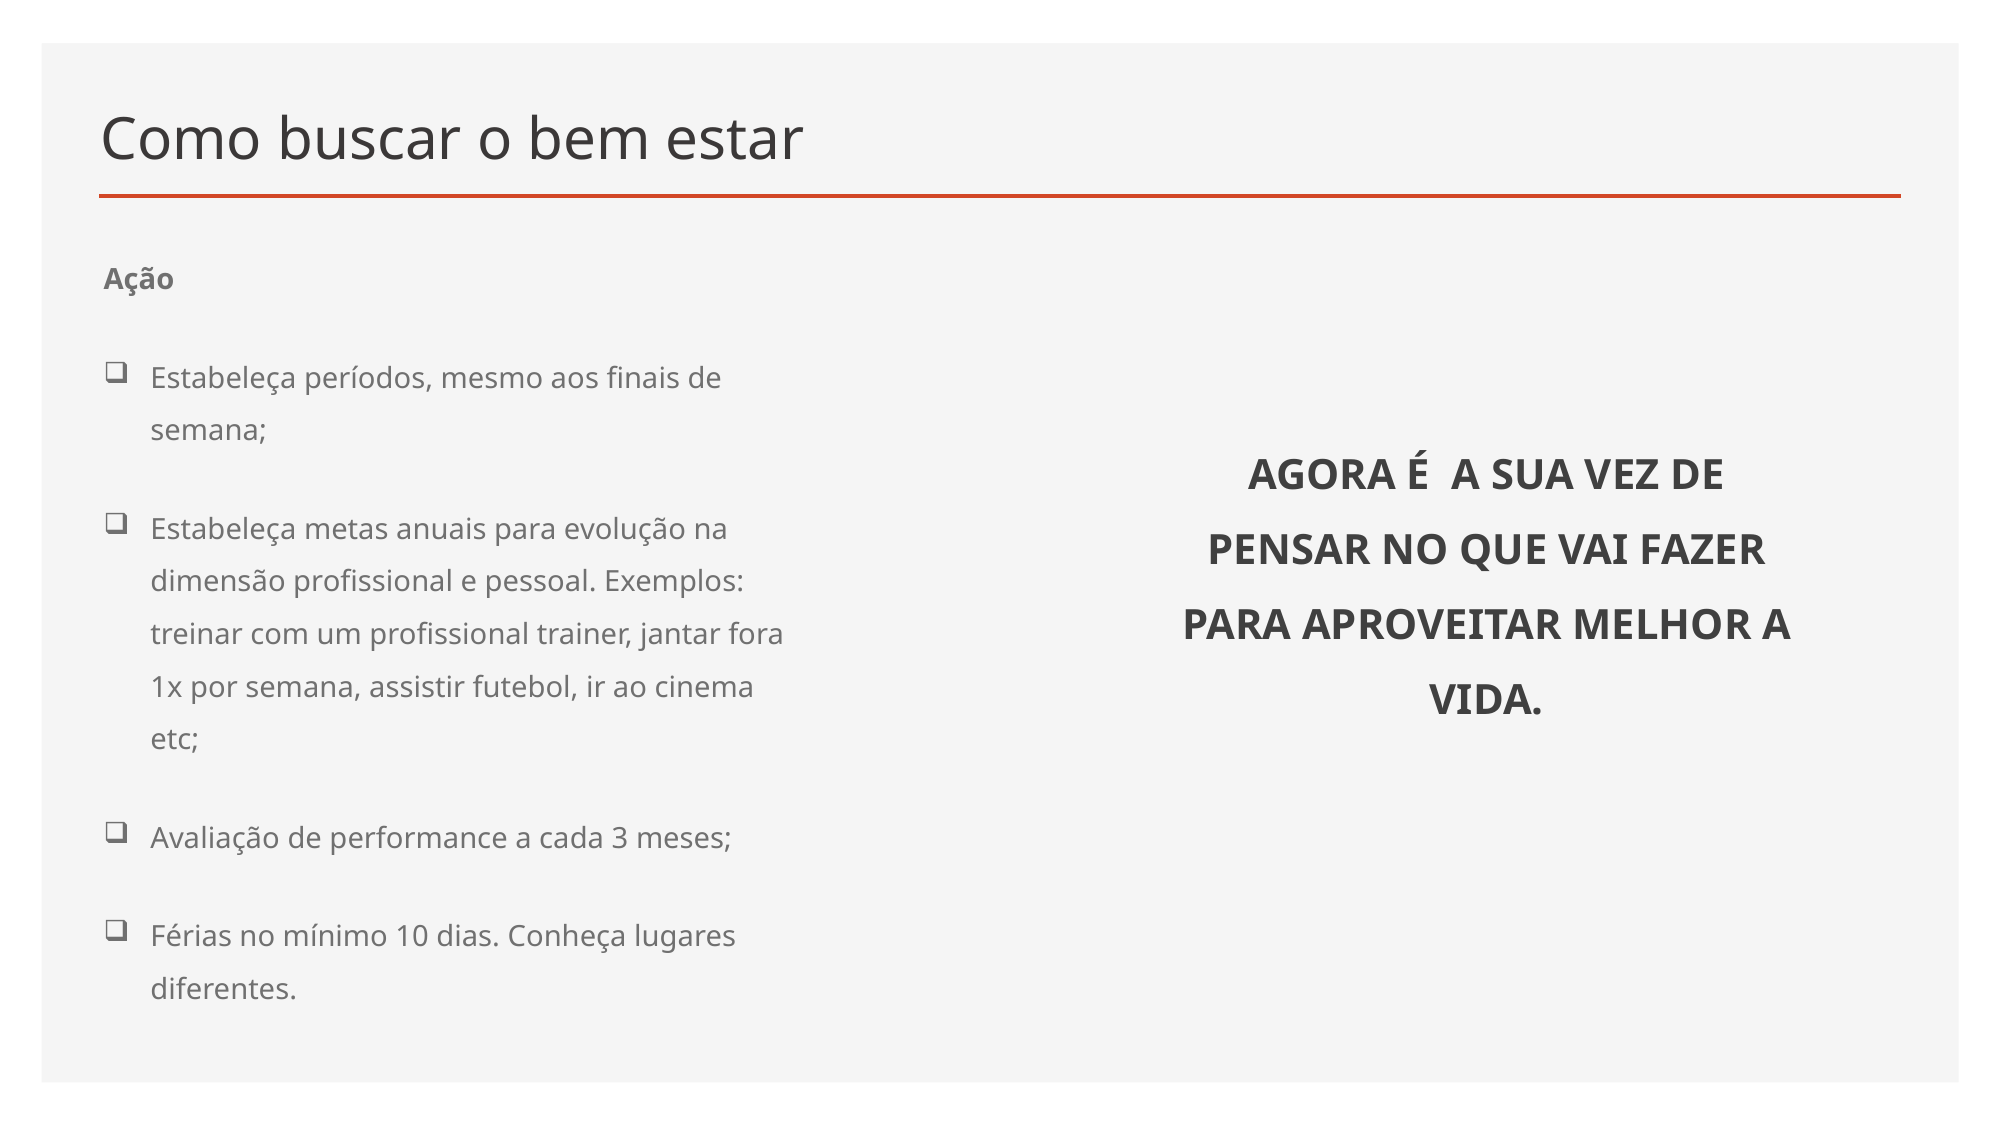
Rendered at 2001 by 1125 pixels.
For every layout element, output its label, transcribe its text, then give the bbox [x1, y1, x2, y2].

title Como buscar o bem estar [85, 73, 1214, 179]
list Ação Estabeleça períodos, mesmo aos finais de semana; Estabeleça metas anuais para evolução na dimensão profissional e pessoal. Exemplos: treinar com um profissional trainer, jantar fora 1x por semana, assistir futebol, ir ao cinema etc; Avaliação de performance a cada 3 meses; Férias no mínimo 10 dias. Conheça lugares diferentes. [88, 235, 813, 1052]
text_box AGORA É A SUA VEZ DE PENSAR NO QUE VAI FAZER PARA APROVEITAR MELHOR A VIDA. [1149, 415, 1825, 813]
